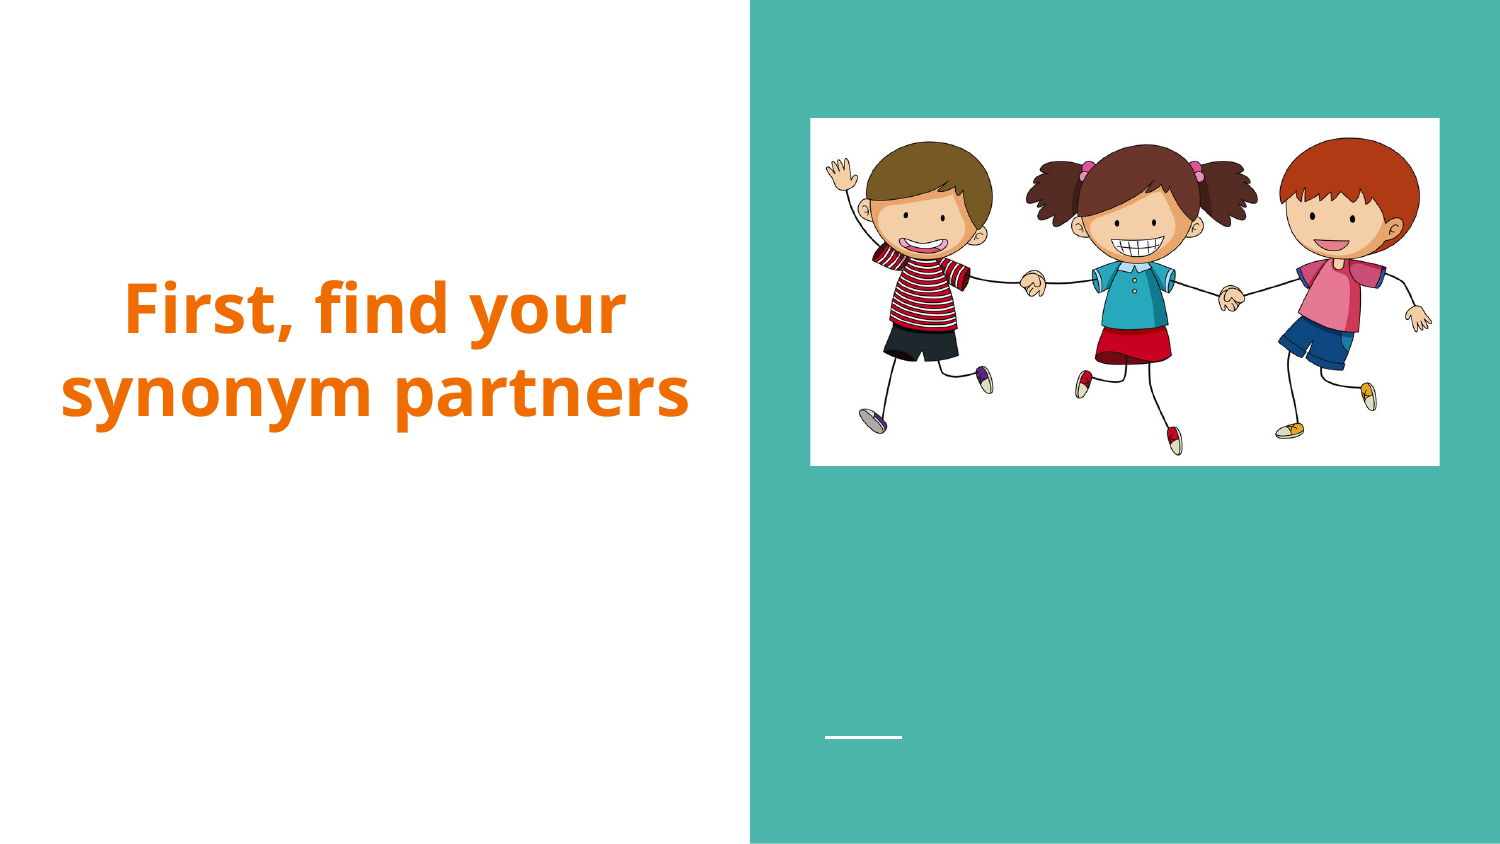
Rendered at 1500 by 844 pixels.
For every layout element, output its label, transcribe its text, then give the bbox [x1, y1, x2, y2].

picture [809, 118, 1440, 467]
title First, find your synonym partners [43, 170, 708, 446]
